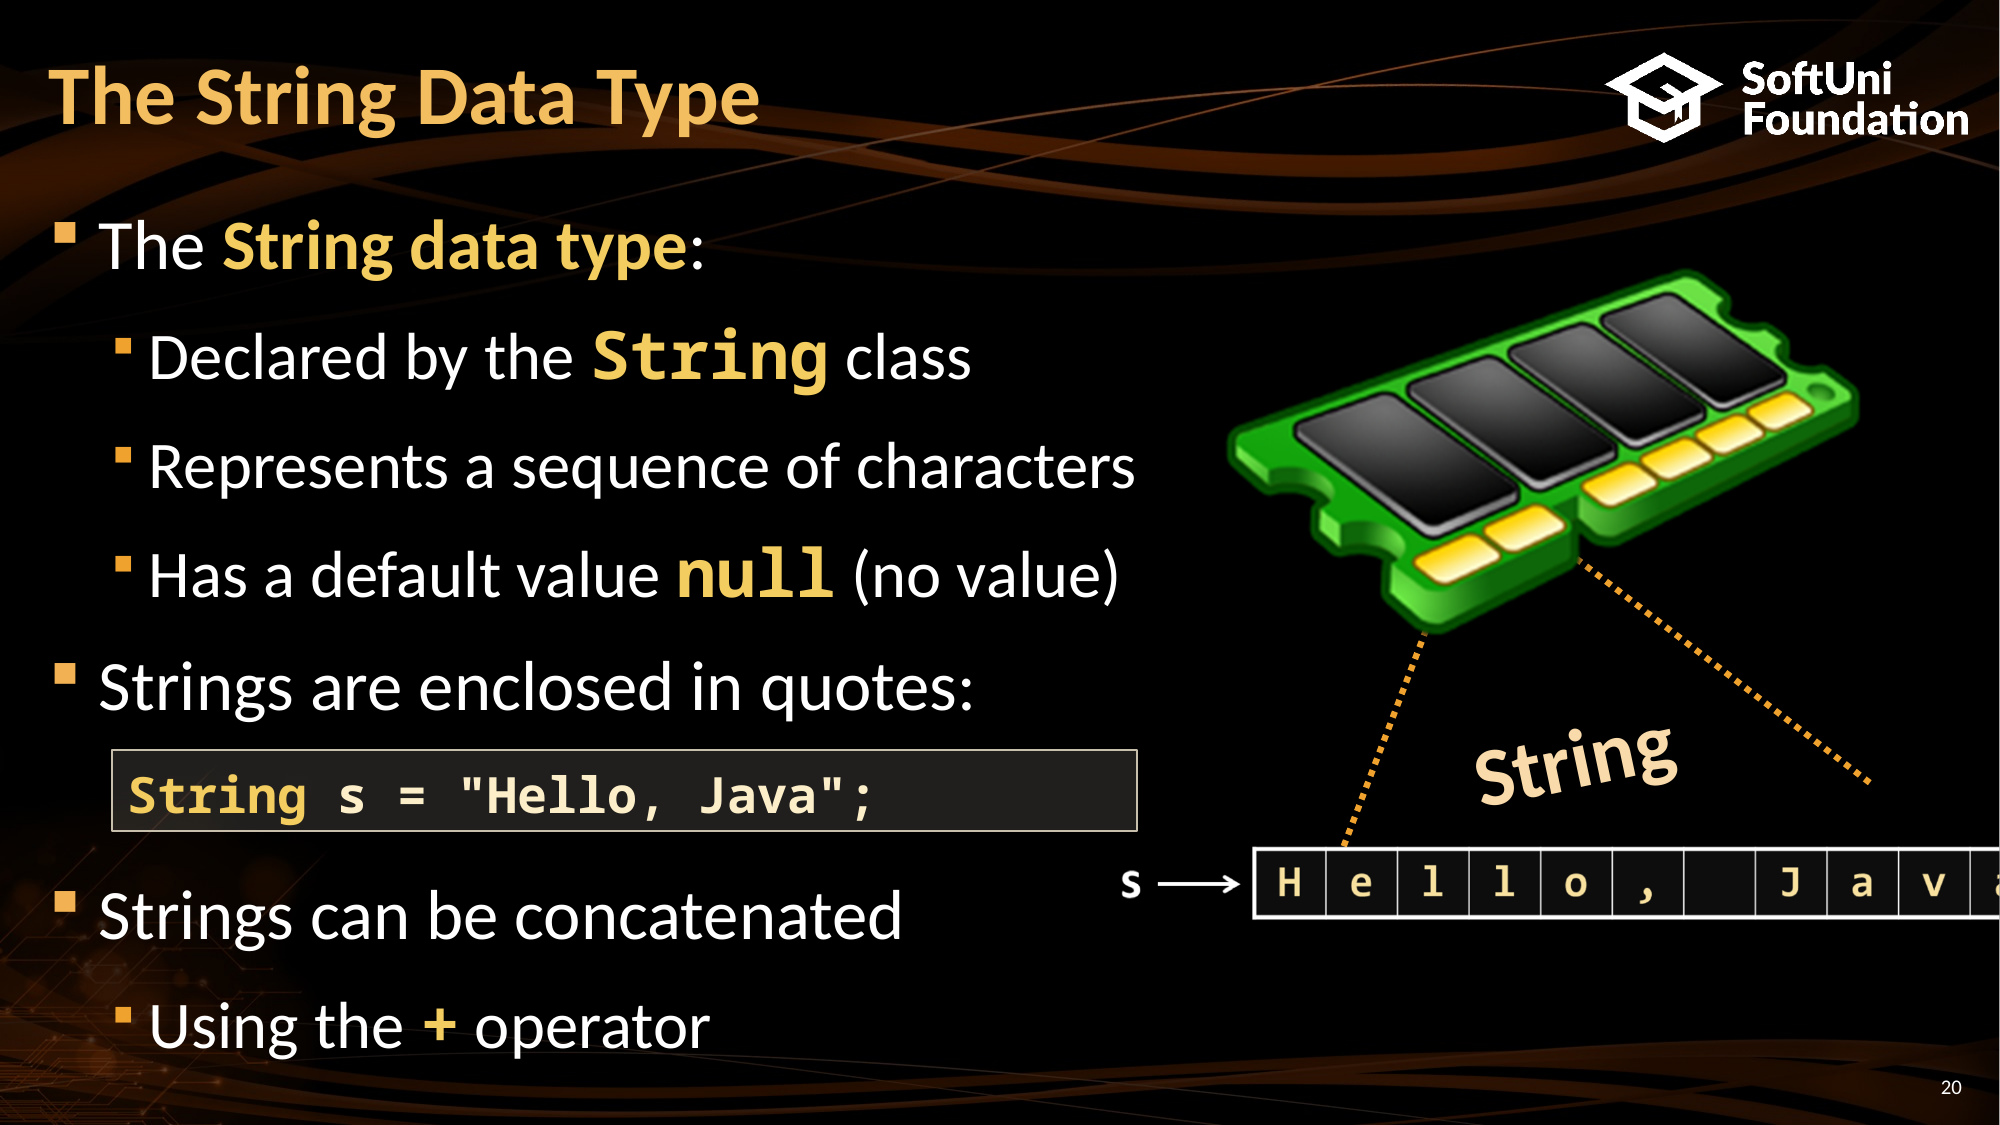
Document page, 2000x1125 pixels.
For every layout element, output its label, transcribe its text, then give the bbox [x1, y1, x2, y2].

text_box String s = "Hello, Java"; [112, 750, 1138, 831]
picture [0, 0, 2000, 1125]
title The String Data Type [30, 6, 1602, 189]
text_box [1220, 262, 1870, 843]
list The String data type: Declared by the String class Represents a sequence of characters Has a default value null (no value) Strings are enclosed in quotes: Strings can be concatenated Using the + operator [31, 188, 1968, 1103]
